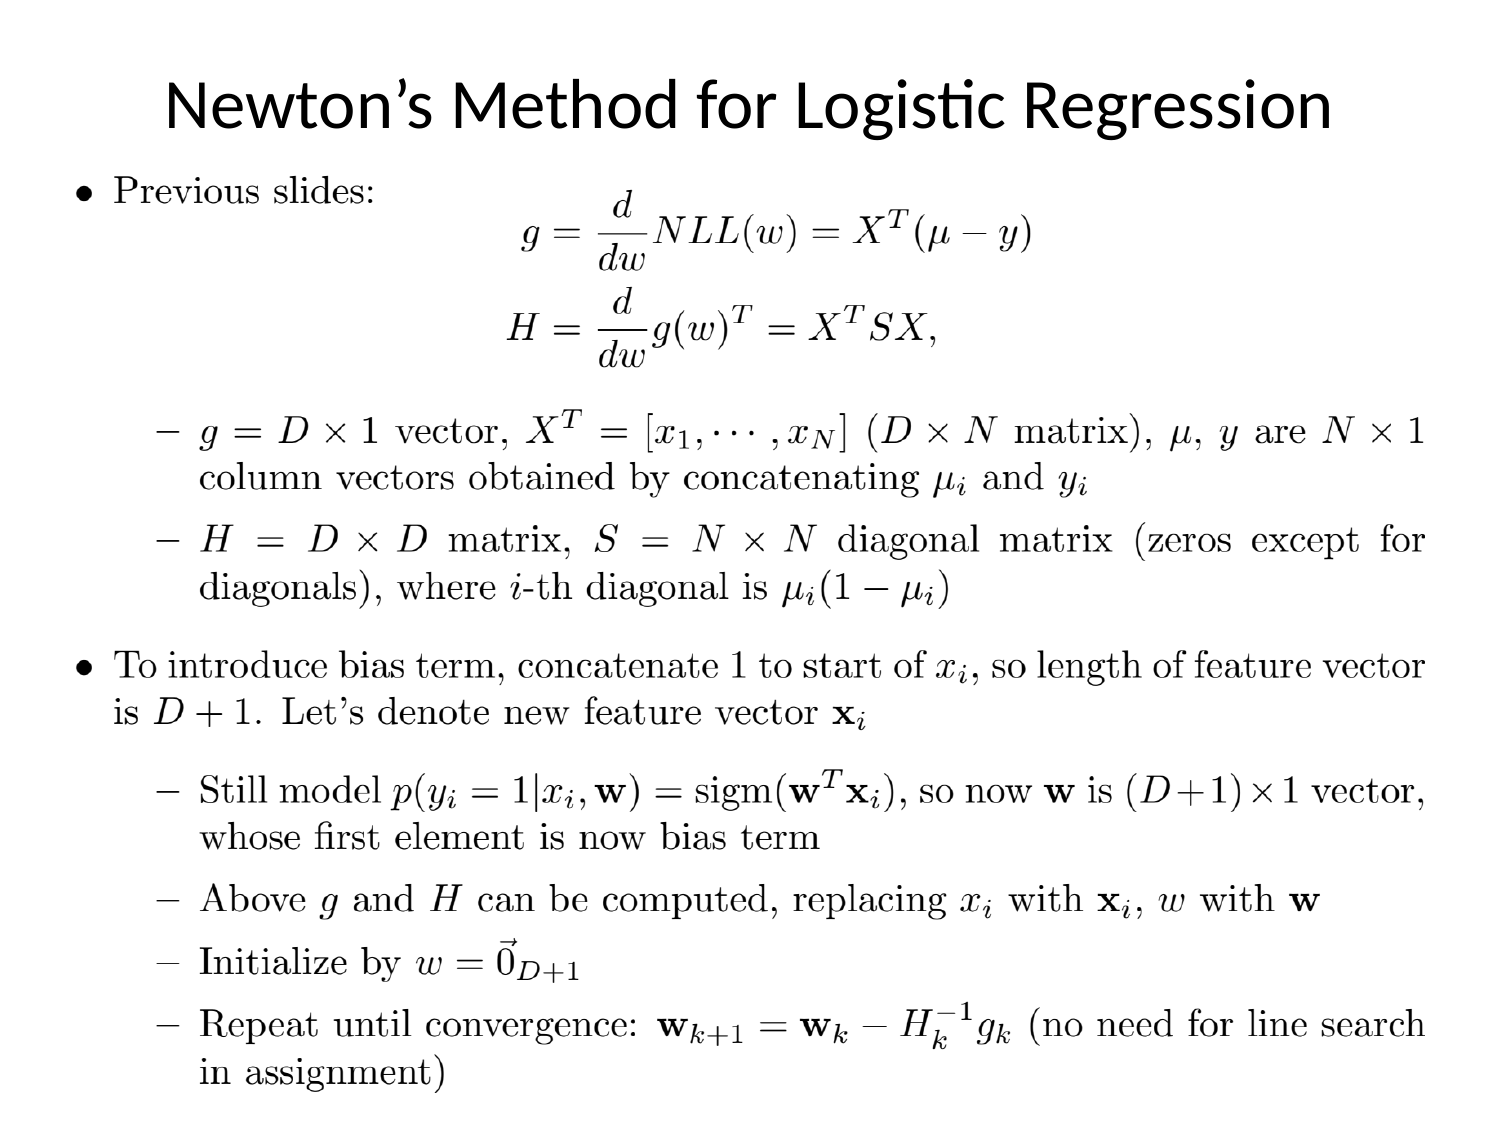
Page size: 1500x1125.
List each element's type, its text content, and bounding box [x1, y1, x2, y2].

picture [74, 175, 1426, 1094]
title Newton’s Method for Logistic Regression [75, 27, 1425, 174]
